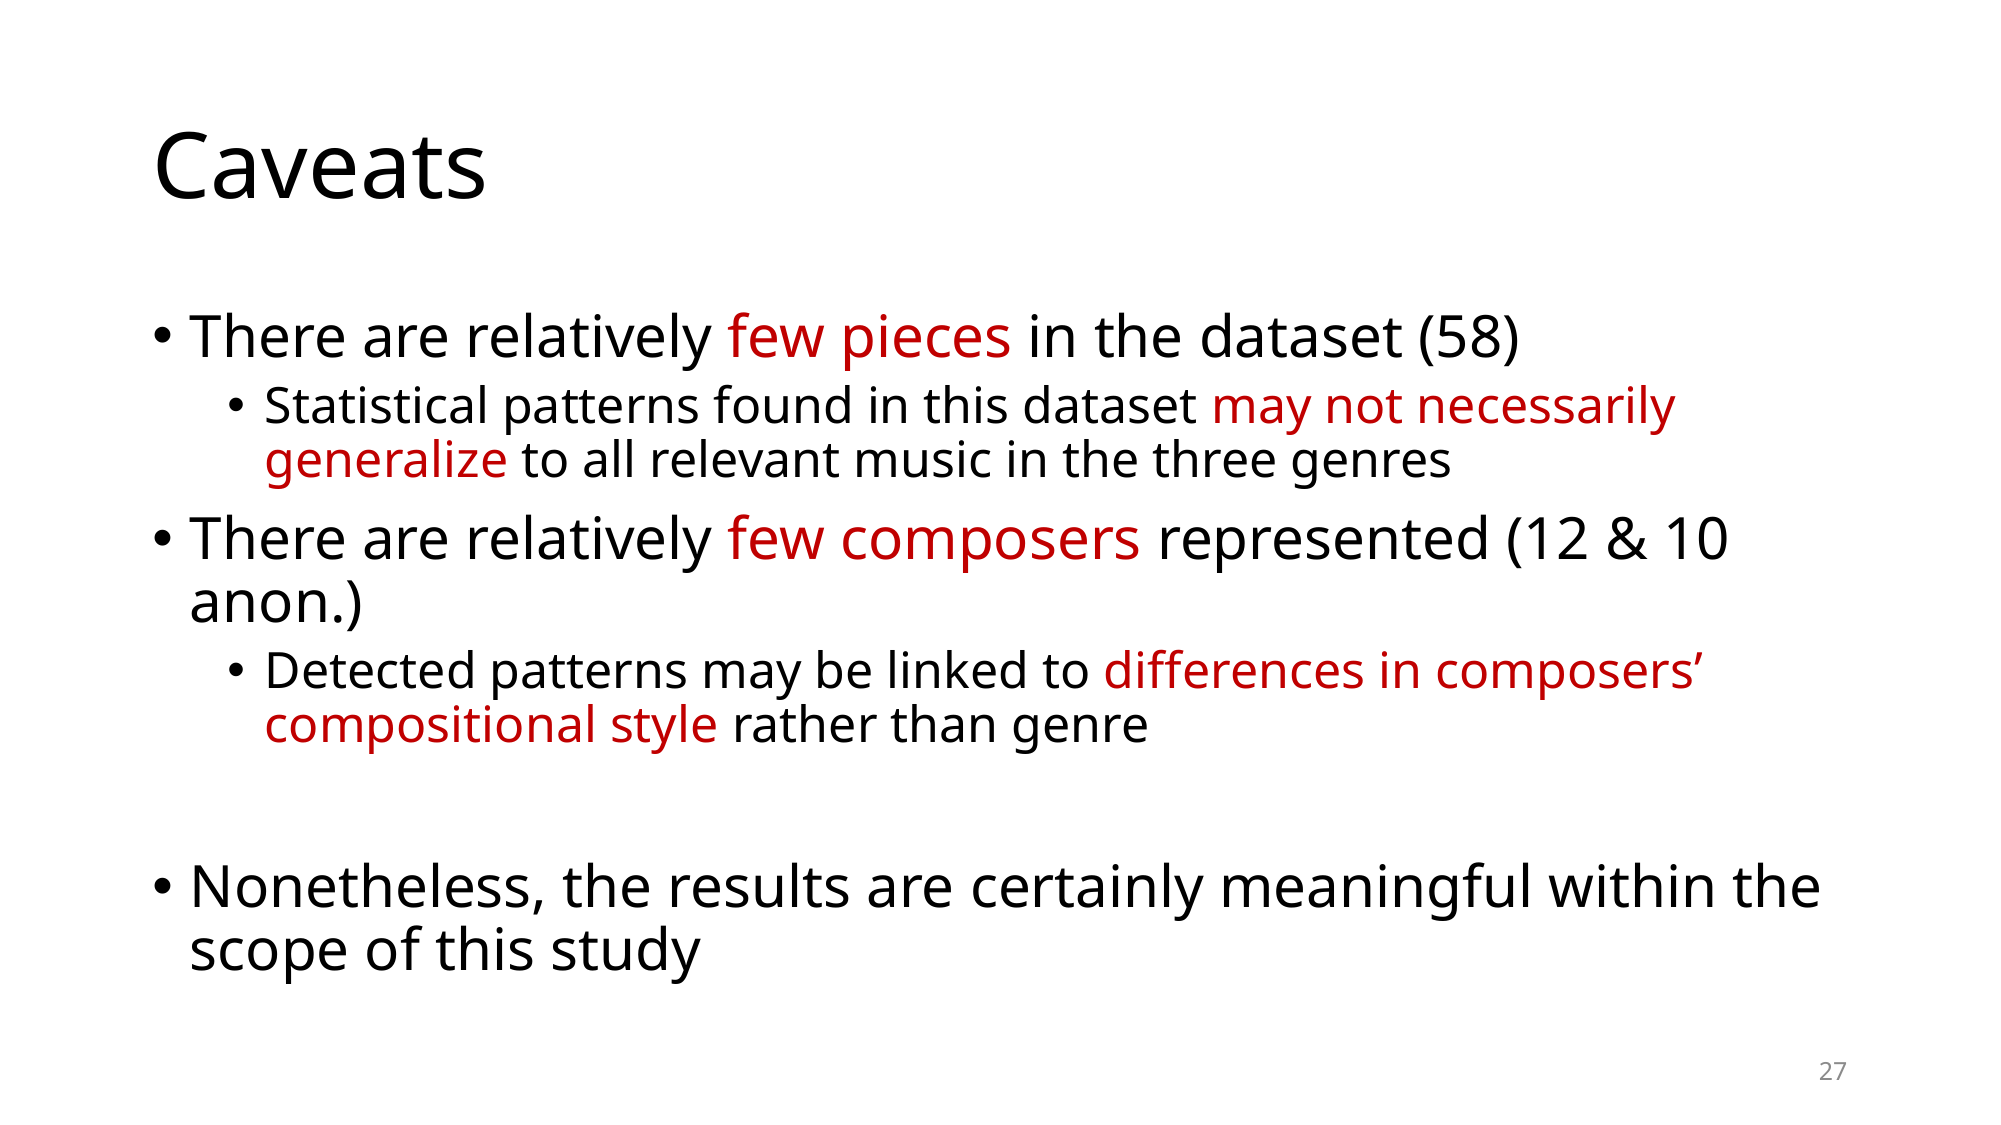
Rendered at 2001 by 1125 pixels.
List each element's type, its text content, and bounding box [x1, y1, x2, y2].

list There are relatively few pieces in the dataset (58) Statistical patterns found in this dataset may not necessarily generalize to all relevant music in the three genres There are relatively few composers represented (12 & 10 anon.) Detected patterns may be linked to differences in composers’ compositional style rather than genre Nonetheless, the results are certainly meaningful within the scope of this study [137, 299, 1863, 1014]
title Caveats [137, 59, 1863, 278]
slide_number 27 [1412, 1042, 1863, 1103]
